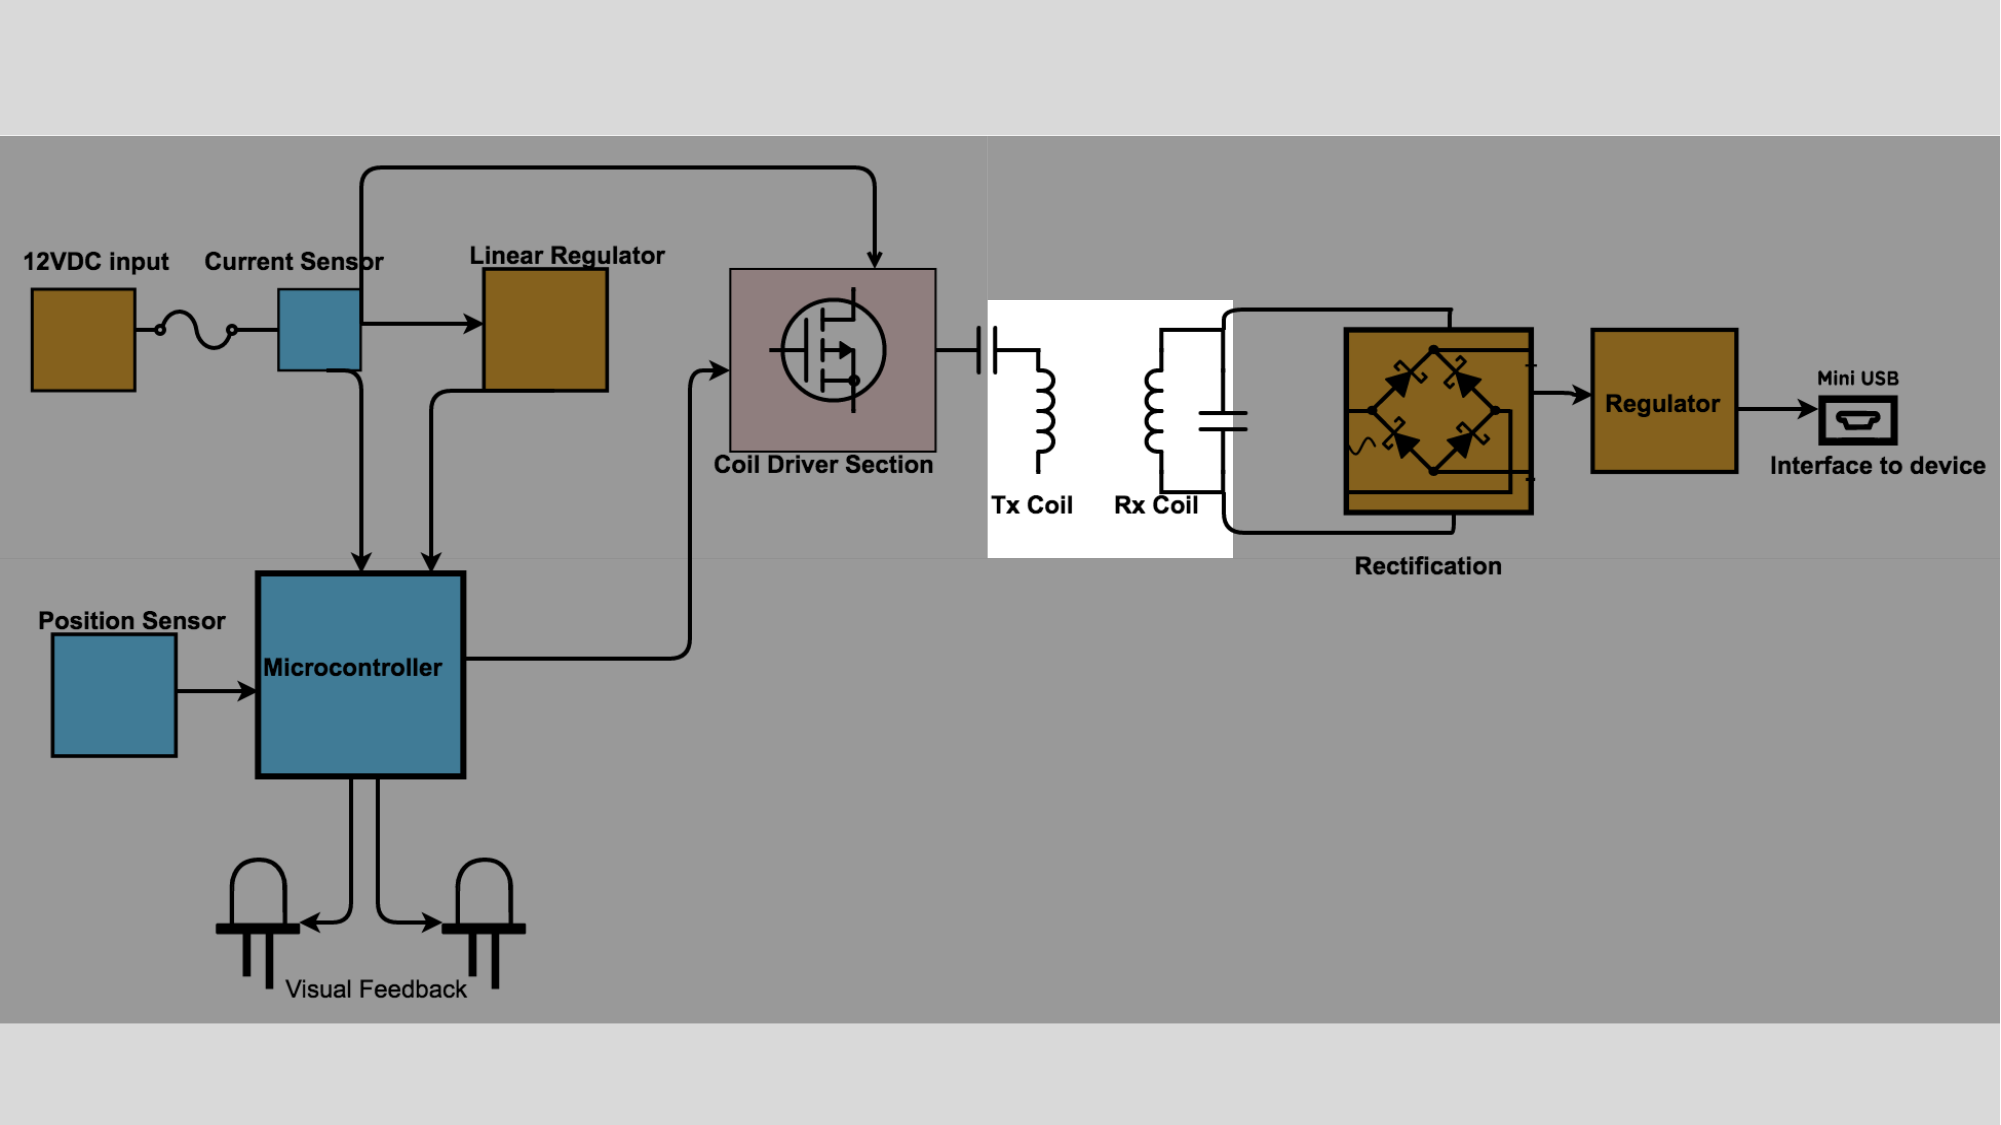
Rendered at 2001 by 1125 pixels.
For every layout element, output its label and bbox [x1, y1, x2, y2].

picture [0, 135, 2000, 1024]
